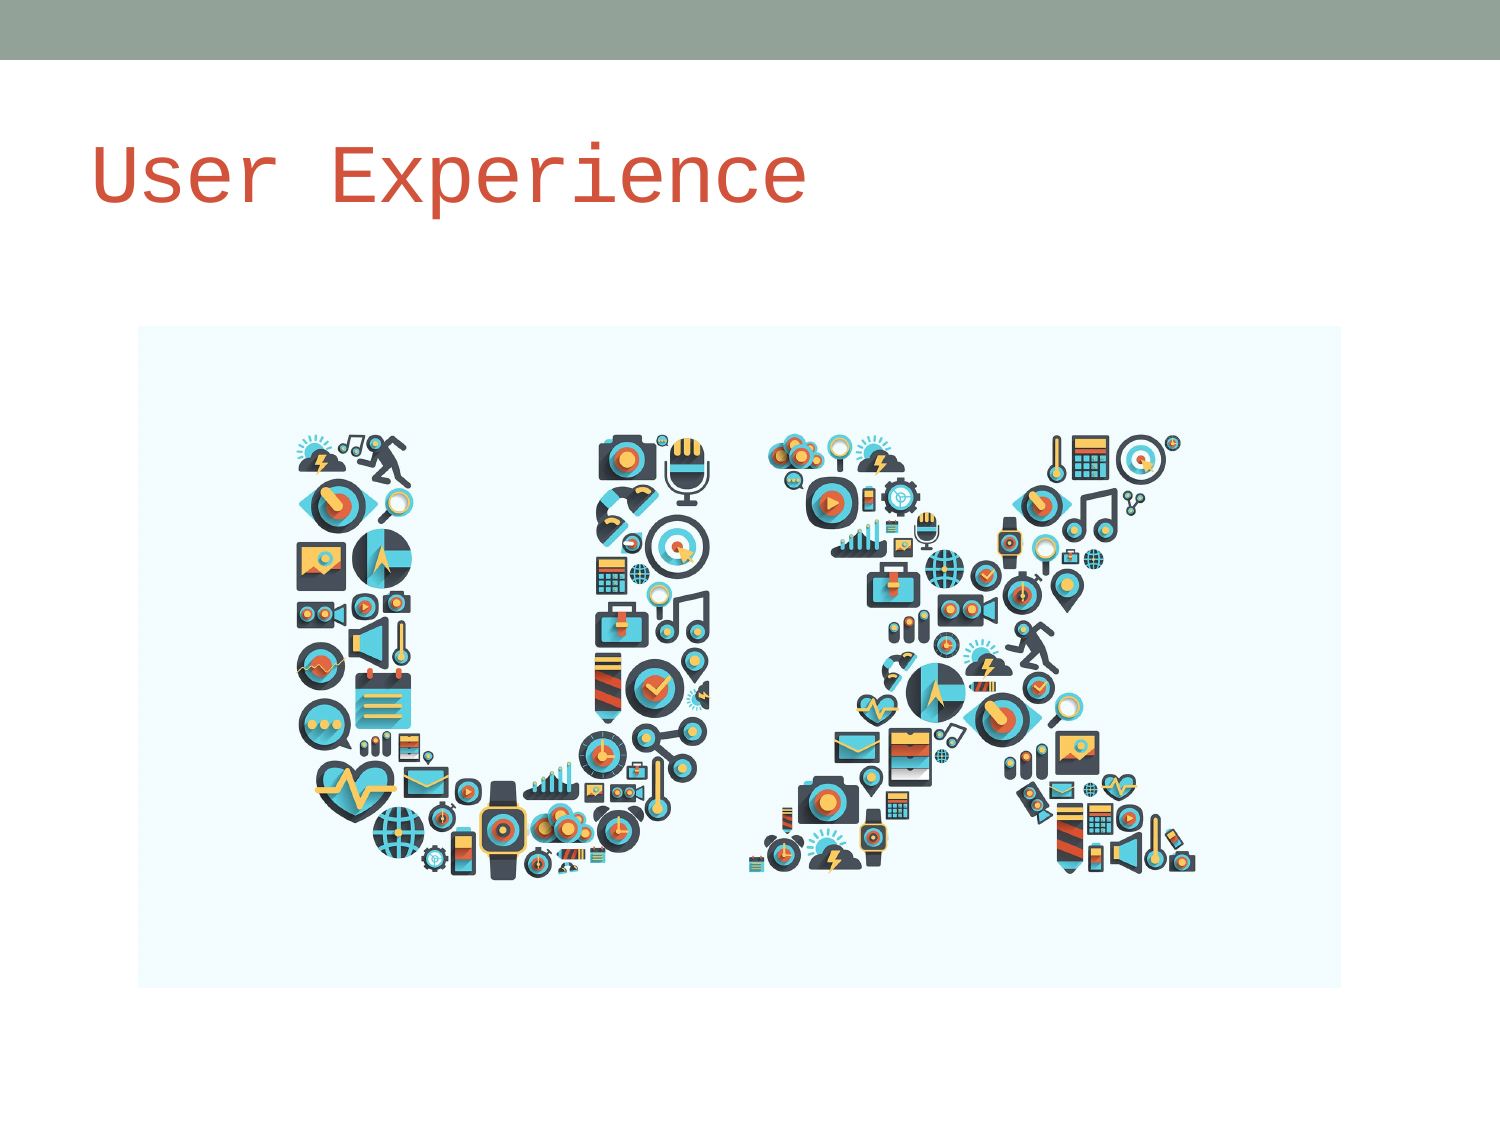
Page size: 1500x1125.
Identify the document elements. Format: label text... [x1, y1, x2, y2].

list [138, 325, 1341, 988]
title User Experience [75, 87, 1425, 250]
